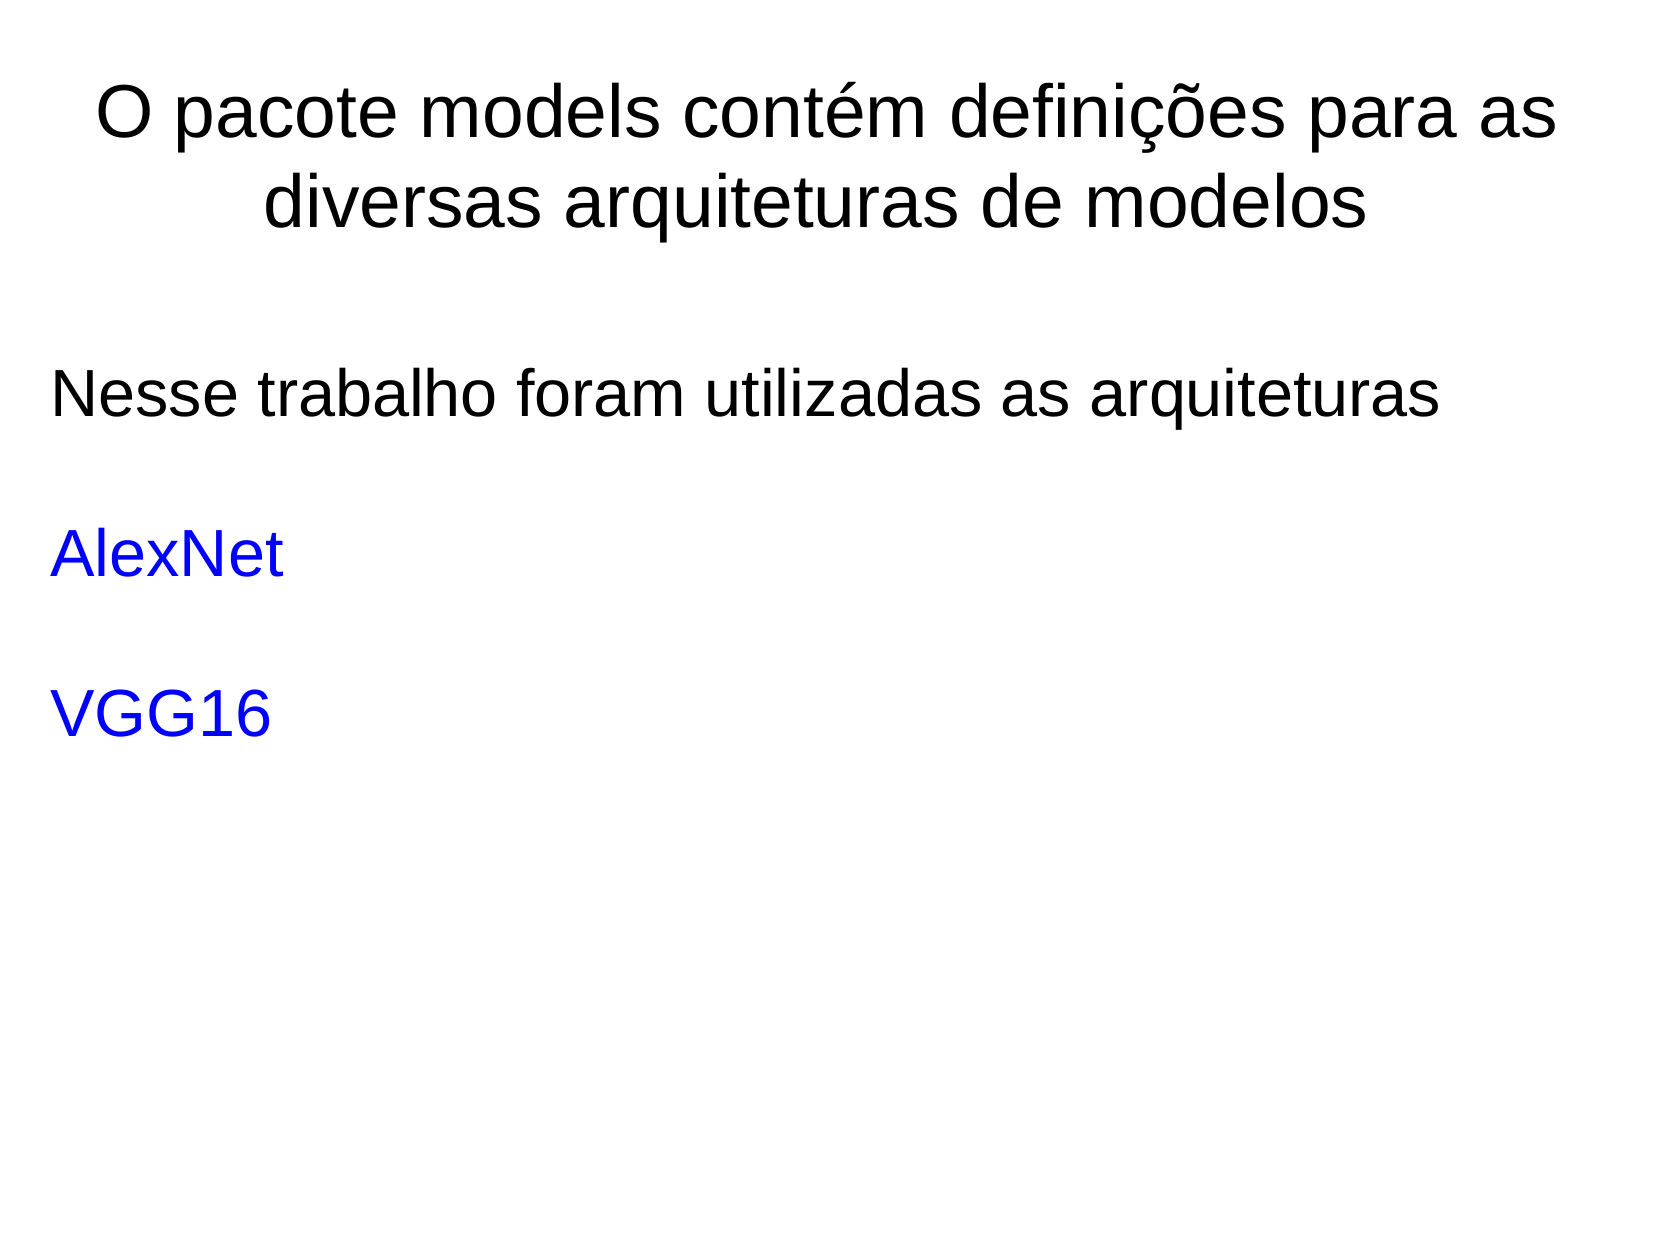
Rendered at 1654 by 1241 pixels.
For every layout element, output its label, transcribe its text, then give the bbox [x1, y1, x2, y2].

text_box Nesse trabalho foram utilizadas as arquiteturas AlexNet VGG16 [35, 342, 1630, 956]
text_box O pacote models contém definições para as diversas arquiteturas de modelos [82, 49, 1571, 257]
